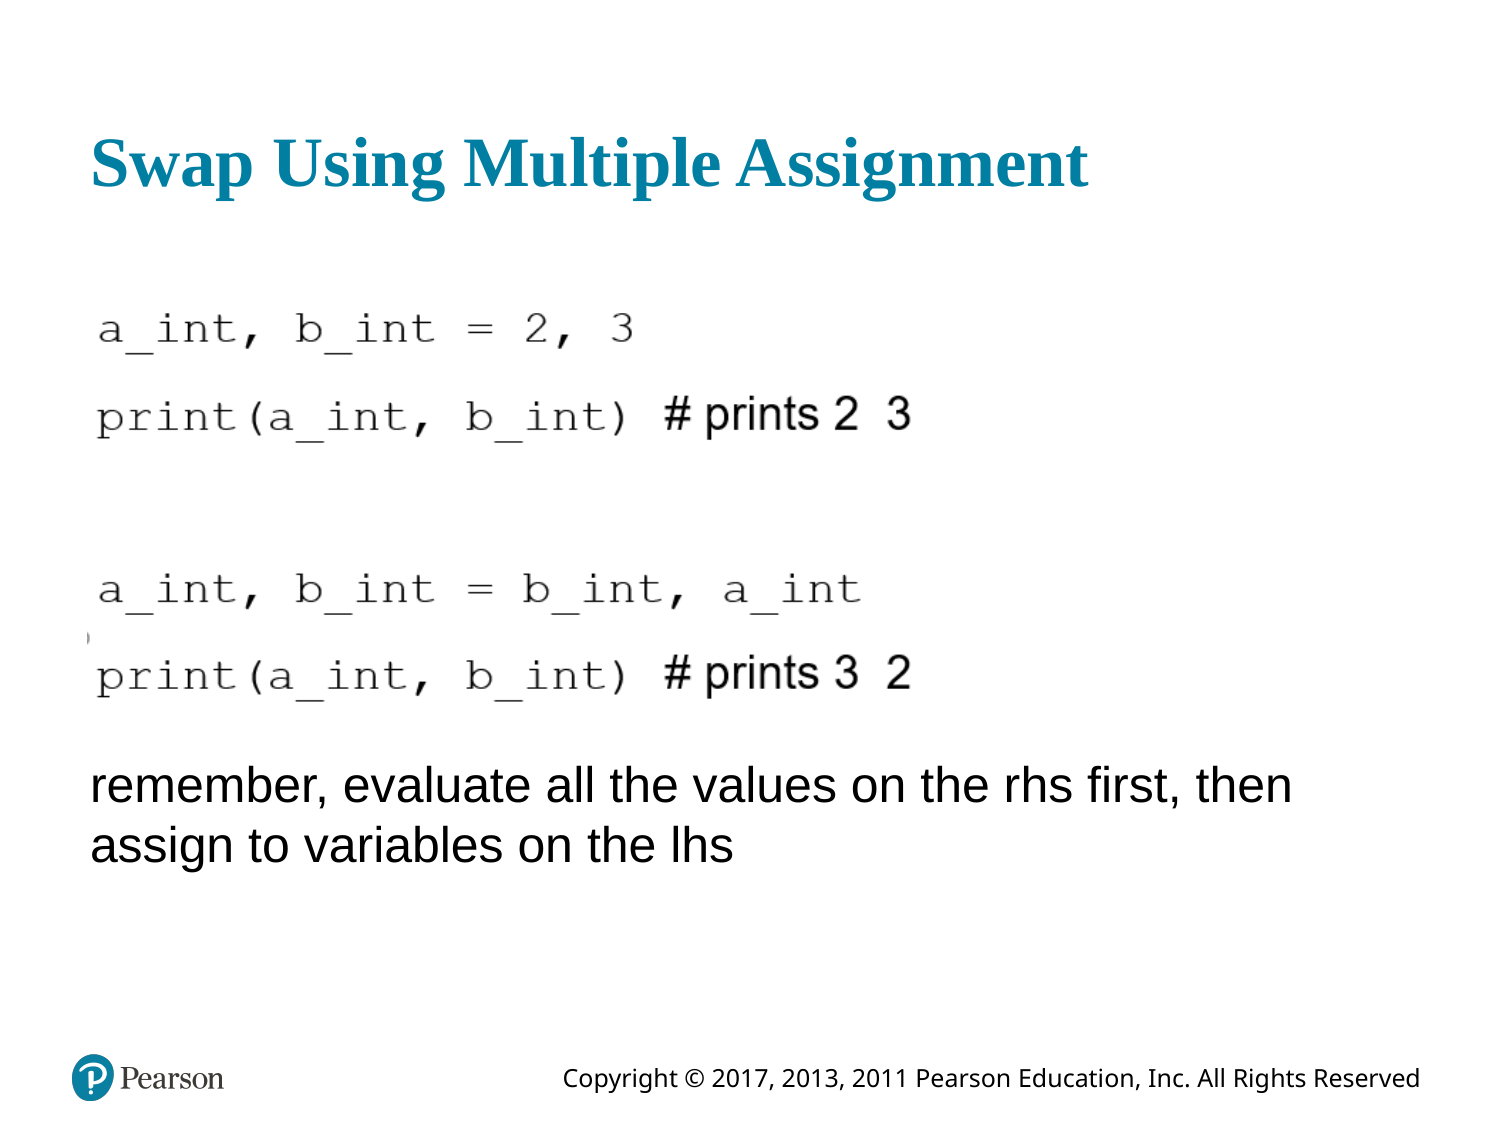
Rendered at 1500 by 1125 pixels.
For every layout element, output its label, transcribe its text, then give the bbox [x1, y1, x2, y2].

title Swap Using Multiple Assignment [75, 35, 1425, 216]
list remember, evaluate all the values on the rhs first, then assign to variables on the lhs [75, 737, 1425, 938]
picture [80, 1063, 106, 1088]
picture [87, 312, 932, 717]
picture [72, 1087, 83, 1101]
picture [98, 1054, 224, 1101]
picture [72, 1054, 88, 1070]
